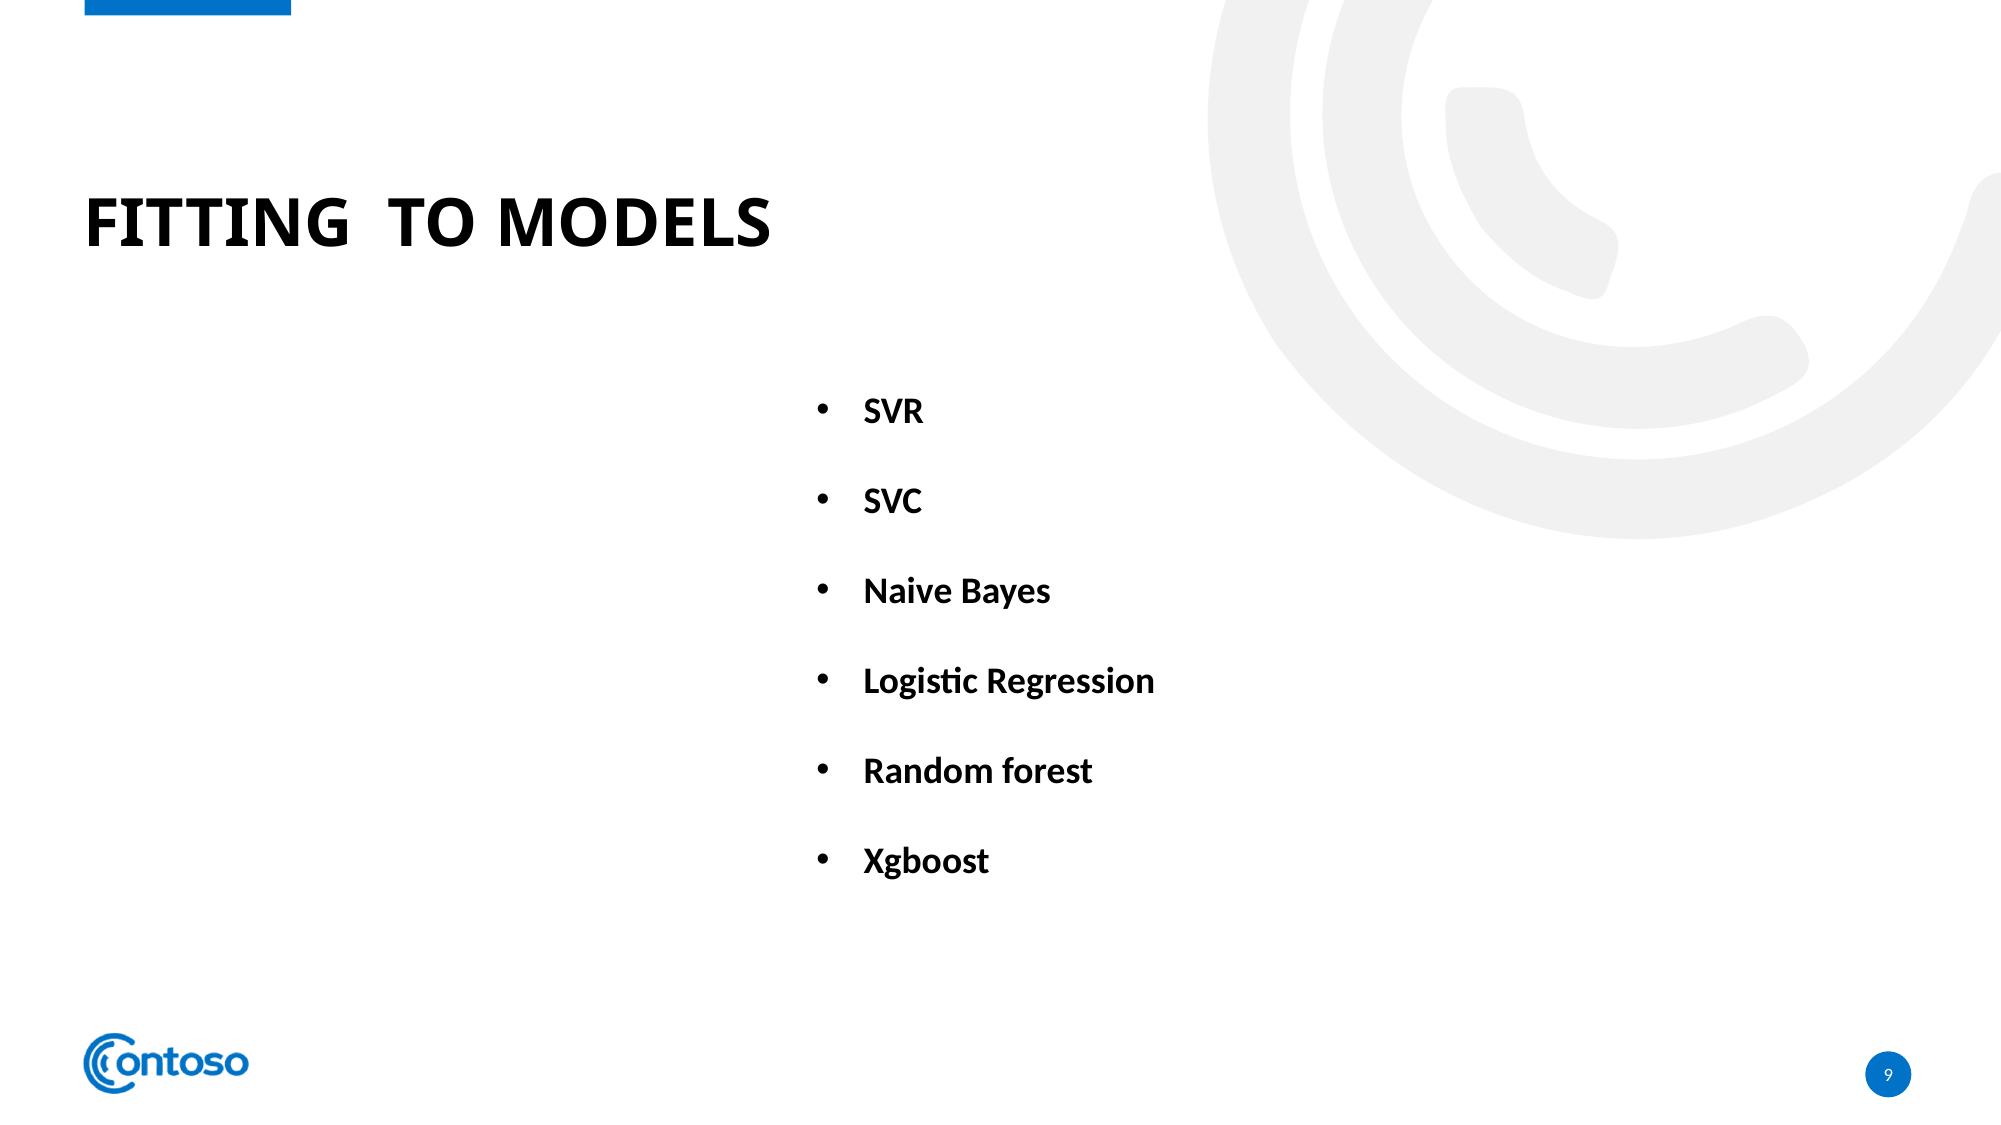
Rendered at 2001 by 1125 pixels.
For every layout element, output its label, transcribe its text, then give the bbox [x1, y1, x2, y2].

picture [77, 1027, 254, 1095]
slide_number 9 [1864, 1059, 1913, 1090]
title Fitting To Models [83, 109, 1913, 261]
text_box SVR SVC Naive Bayes Logistic Regression Random forest Xgboost [801, 334, 1198, 889]
